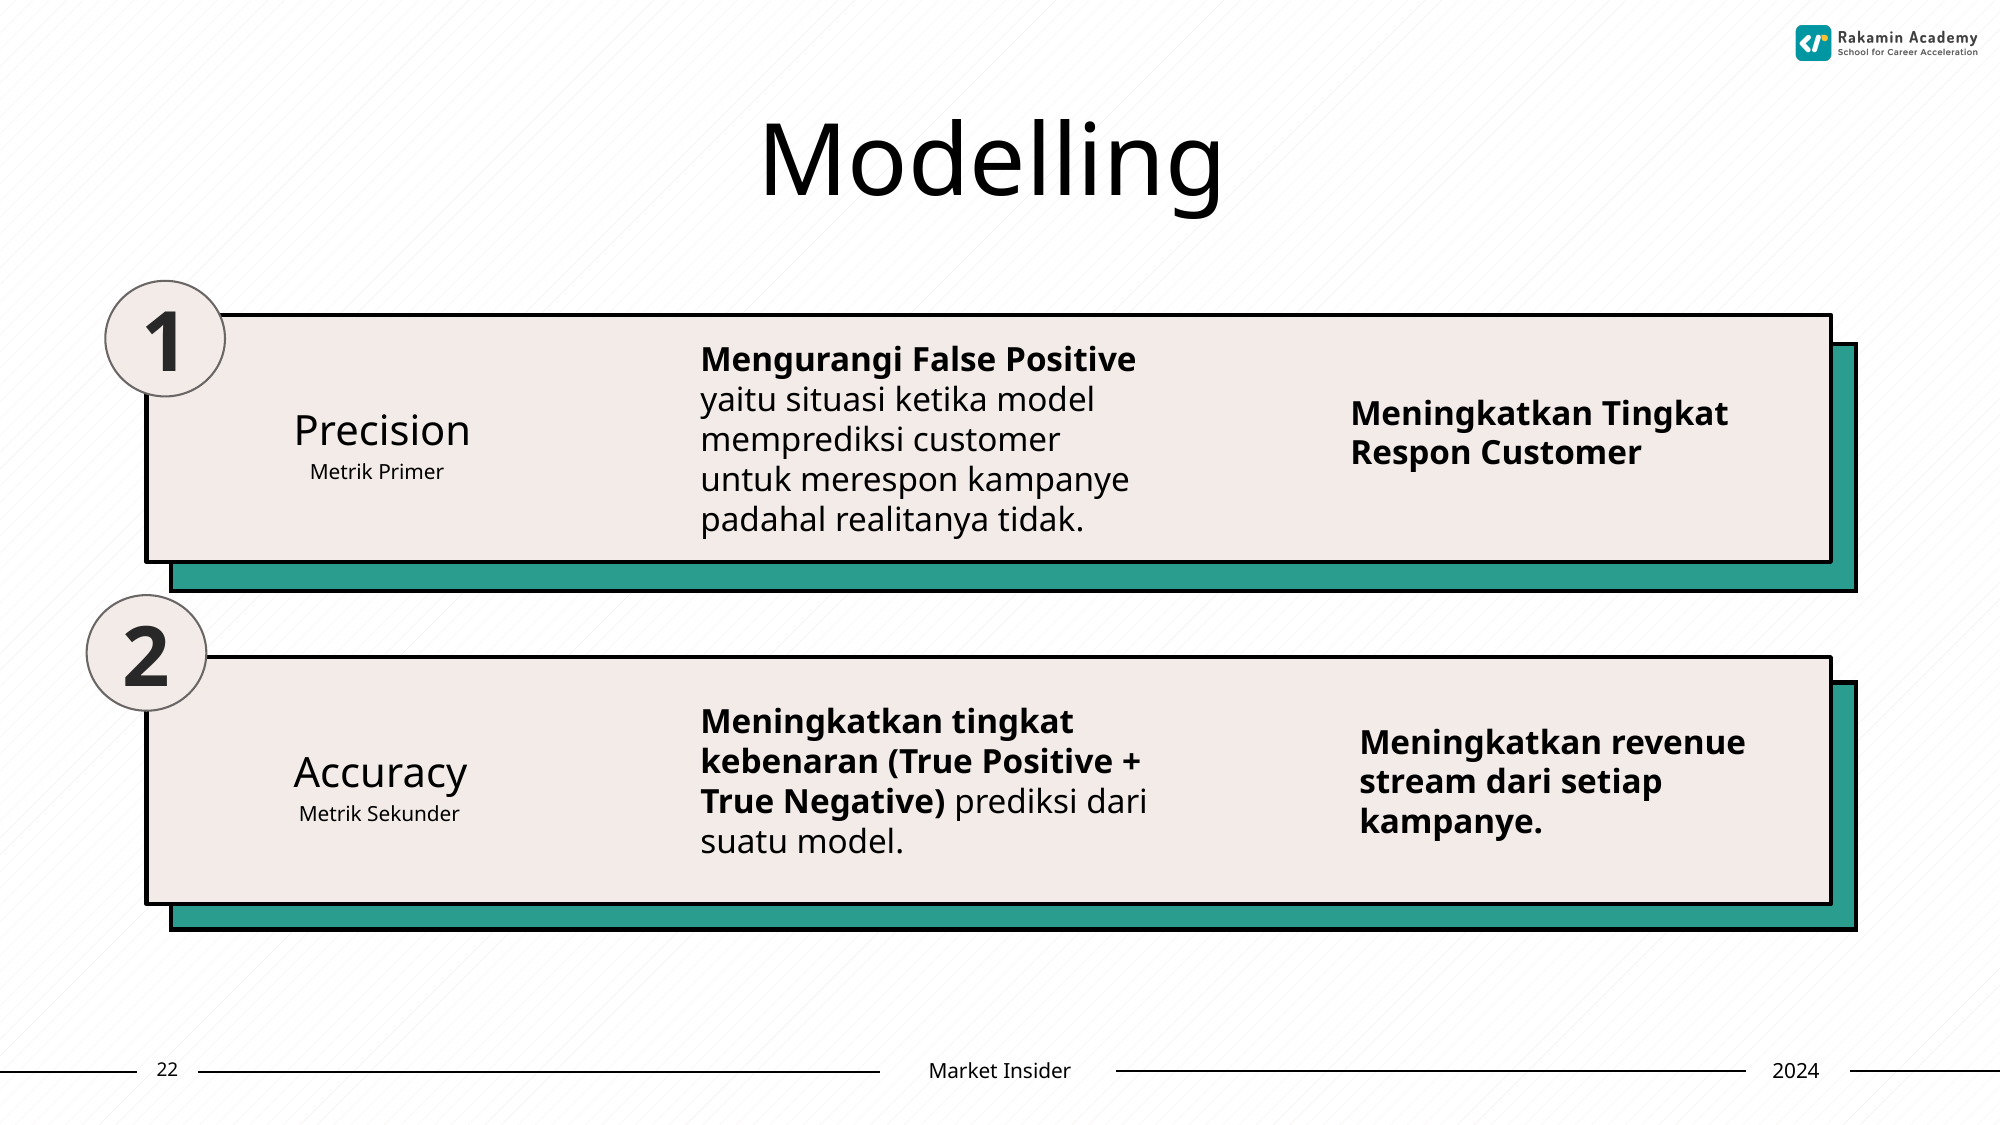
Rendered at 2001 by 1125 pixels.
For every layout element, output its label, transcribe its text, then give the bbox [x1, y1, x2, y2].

list Accuracy Metrik Sekunder [144, 655, 1833, 906]
title Modelling [179, 87, 1806, 256]
slide_number 2024 [1743, 1050, 1849, 1091]
list Precision Metrik Primer [144, 313, 1833, 564]
text_box Meningkatkan revenue stream dari setiap kampanye. [1344, 671, 1823, 890]
list Mengurangi False Positive yaitu situasi ketika model memprediksi customer untuk merespon kampanye padahal realitanya tidak. [685, 329, 1164, 548]
footer Market Insider [879, 1050, 1120, 1091]
list Meningkatkan tingkat kebenaran (True Positive + True Negative) prediksi dari suatu model. [685, 671, 1225, 890]
text_box 1 [104, 279, 227, 398]
picture [1782, 0, 1991, 87]
text_box 2 [85, 594, 208, 712]
slide_number 22 [137, 1050, 198, 1091]
text_box Meningkatkan Tingkat Respon Customer [1335, 322, 1814, 541]
